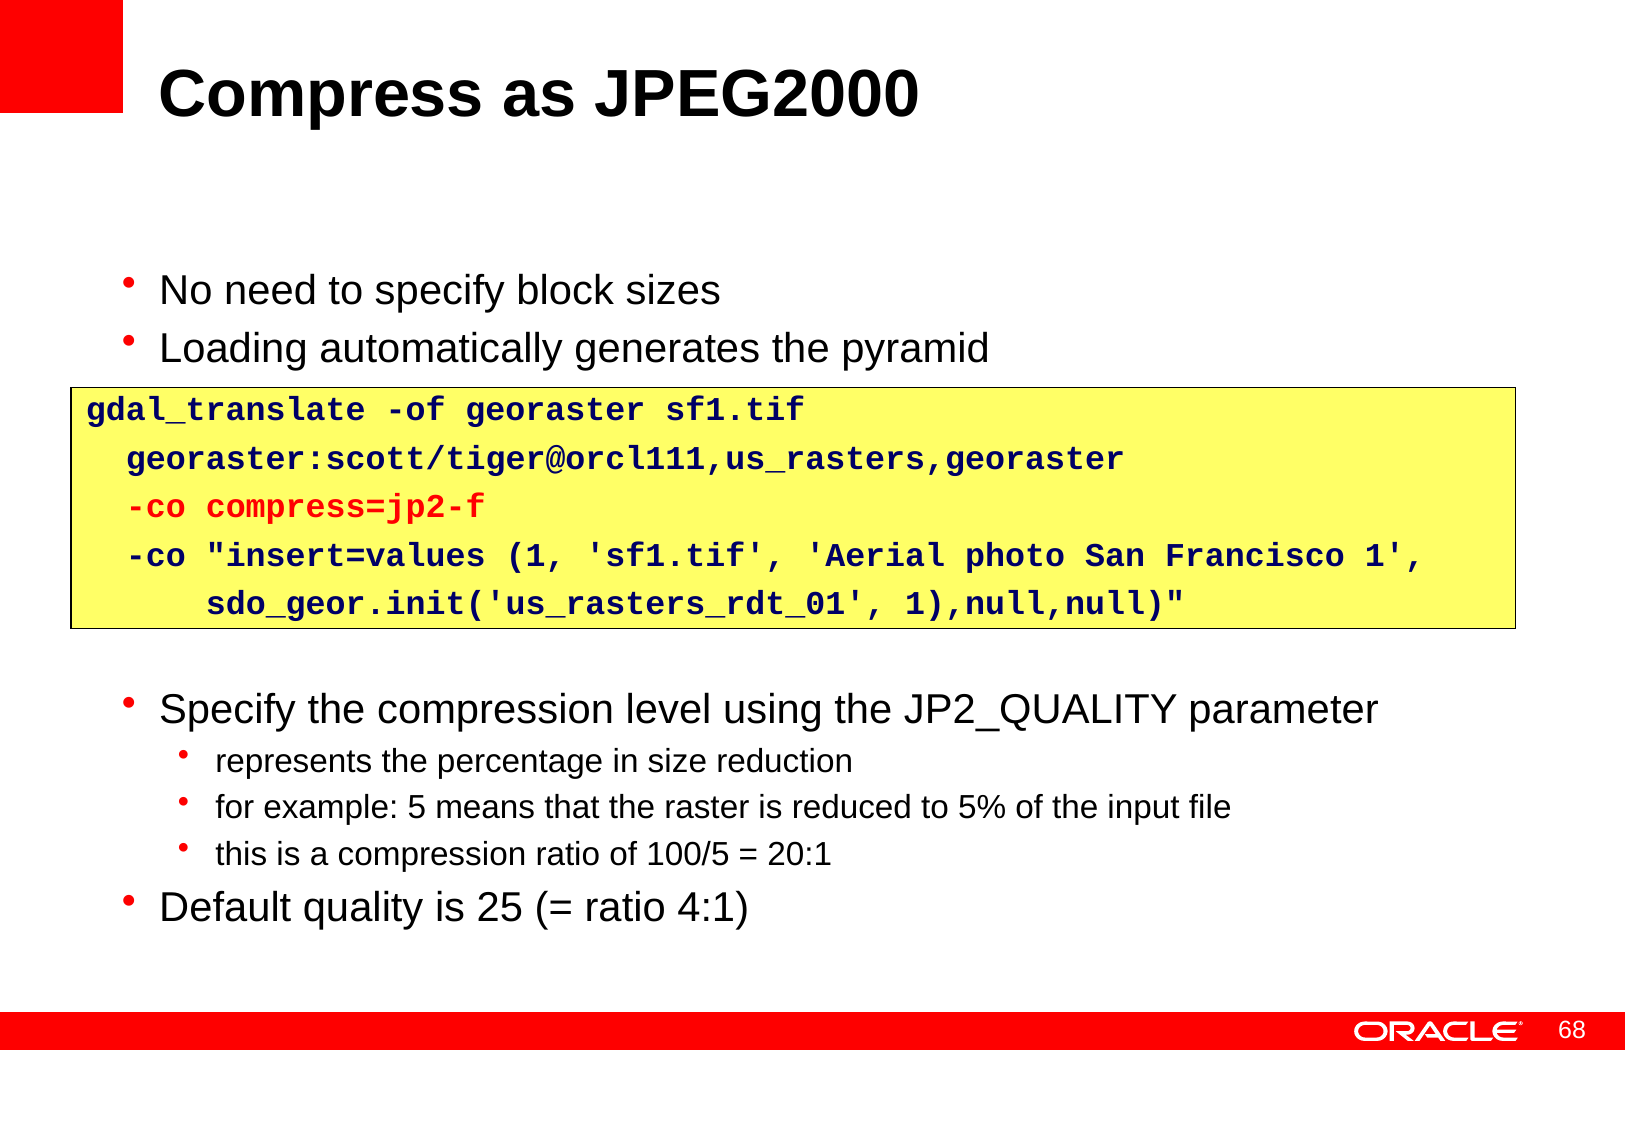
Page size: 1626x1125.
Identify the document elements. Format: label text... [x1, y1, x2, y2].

text_box gdal_translate -of georaster sf1.tif georaster:scott/tiger@orcl111,us_rasters,georaster -co compress=jp2-f -co "insert=values (1, 'sf1.tif', 'Aerial photo San Francisco 1', sdo_geor.init('us_rasters_rdt_01', 1),null,null)" [70, 387, 1516, 629]
list No need to specify block sizes Loading automatically generates the pyramid Specify the compression level using the JP2_QUALITY parameter represents the percentage in size reduction for example: 5 means that the raster is reduced to 5% of the input file this is a compression ratio of 100/5 = 20:1 Default quality is 25 (= ratio 4:1) [121, 262, 1462, 387]
list No need to specify block sizes Loading automatically generates the pyramid Specify the compression level using the JP2_QUALITY parameter represents the percentage in size reduction for example: 5 means that the raster is reduced to 5% of the input file this is a compression ratio of 100/5 = 20:1 Default quality is 25 (= ratio 4:1) [121, 629, 1462, 976]
picture [0, 0, 123, 113]
picture [0, 1012, 1625, 1050]
title Compress as JPEG2000 [157, 49, 1506, 205]
